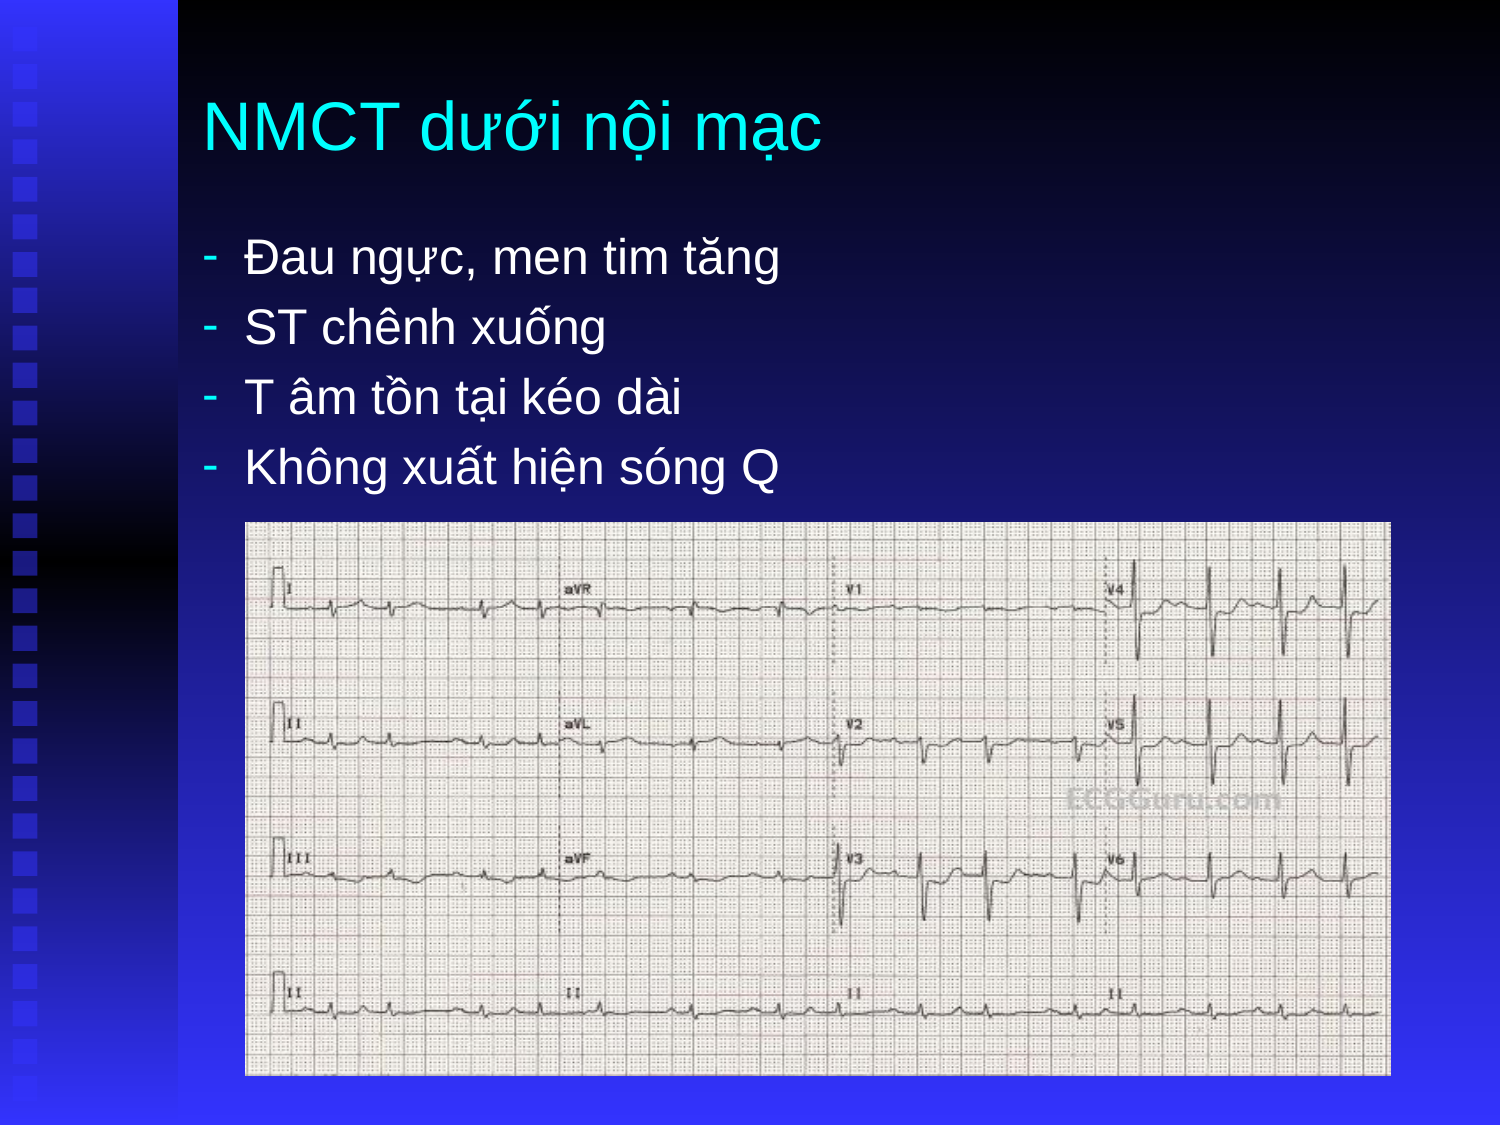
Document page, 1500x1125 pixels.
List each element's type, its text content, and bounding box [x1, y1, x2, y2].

picture [244, 522, 1391, 1076]
title NMCT dưới nội mạc [187, 29, 1463, 216]
list Đau ngực, men tim tăng ST chênh xuống T âm tồn tại kéo dài Không xuất hiện sóng Q [187, 216, 1463, 1000]
